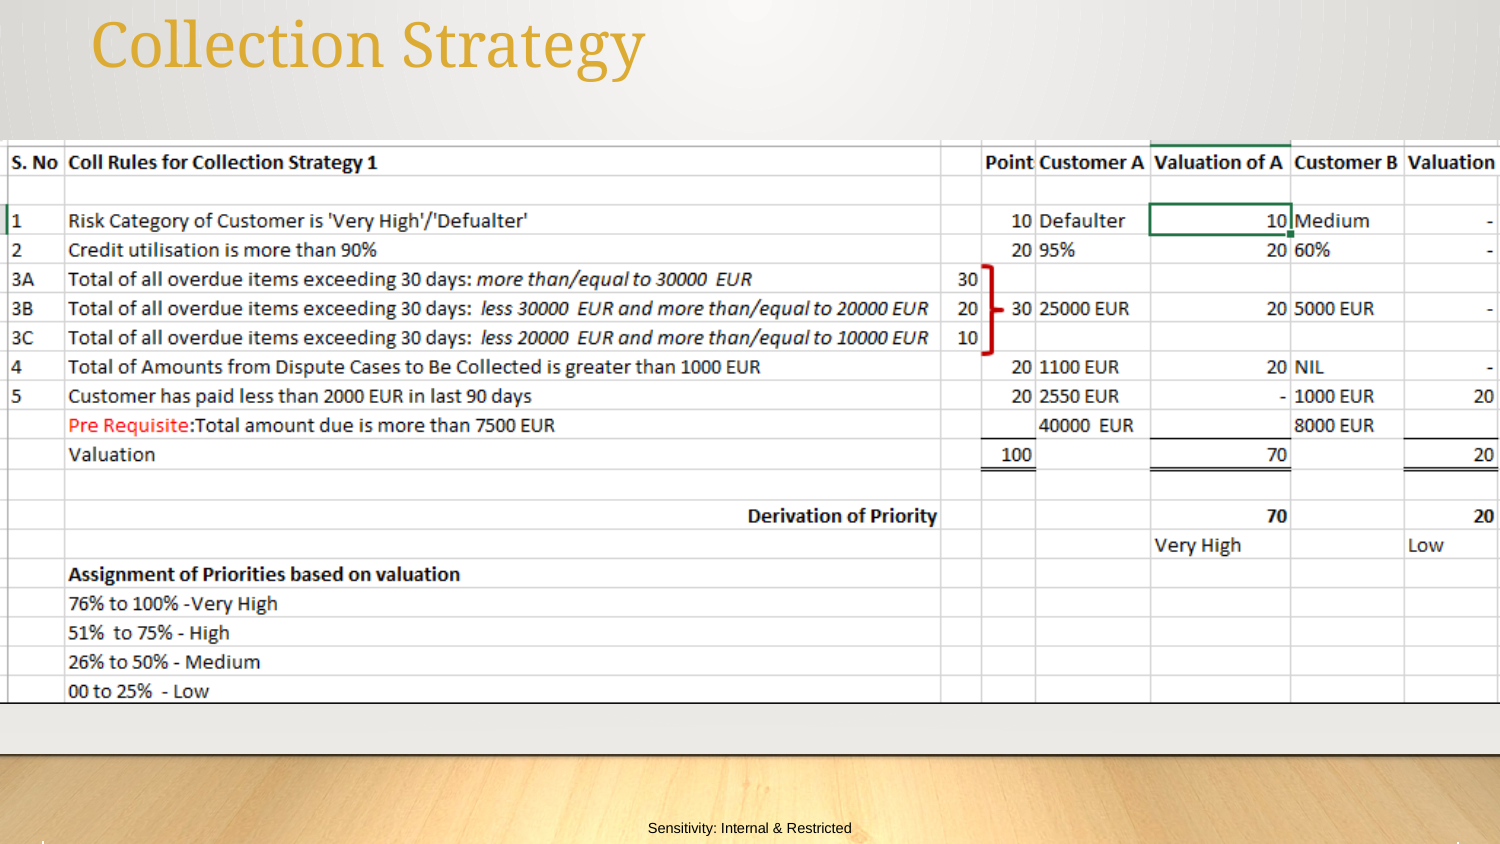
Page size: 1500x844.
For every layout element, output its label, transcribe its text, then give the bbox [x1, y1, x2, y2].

picture [0, 754, 1500, 844]
title Collection Strategy [74, 5, 1426, 90]
picture [0, 140, 1500, 704]
